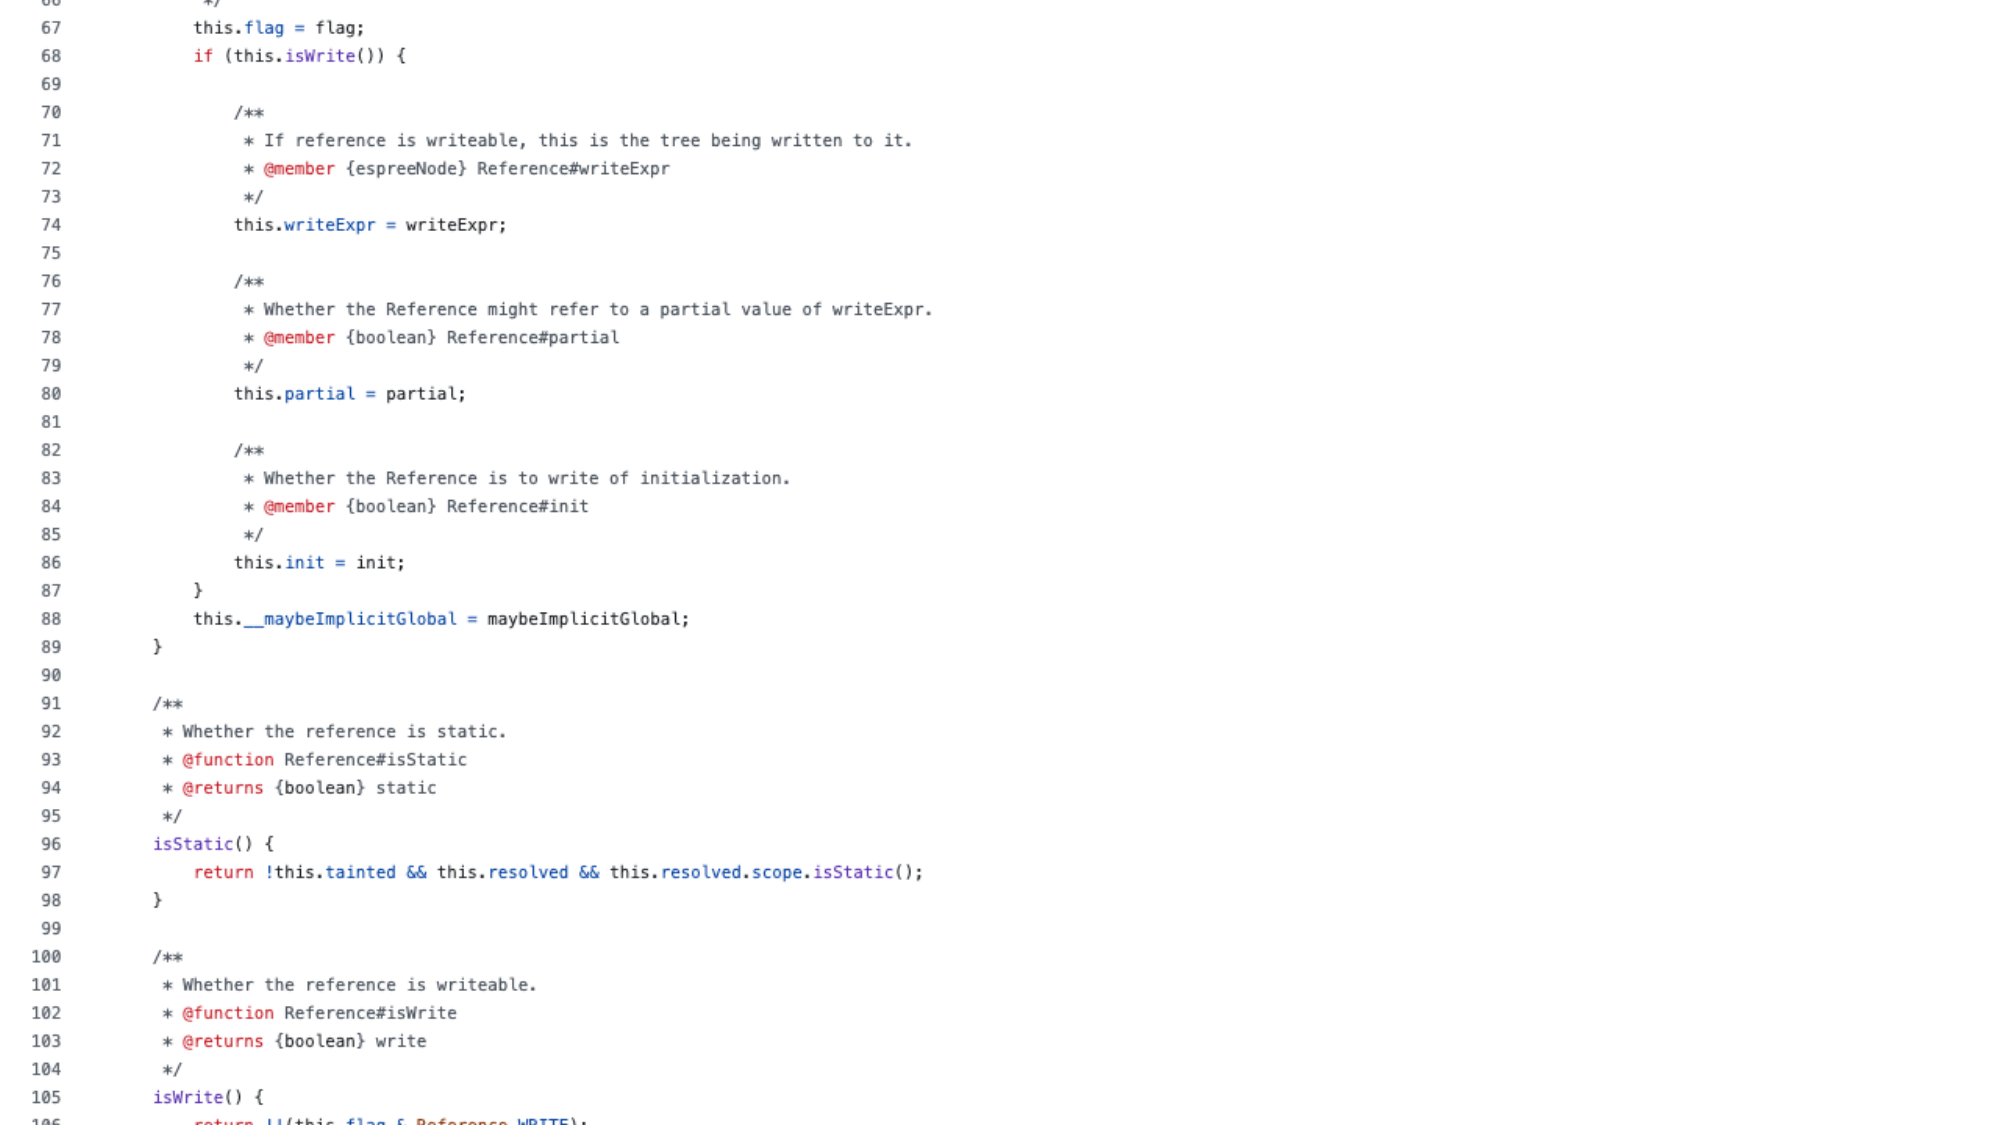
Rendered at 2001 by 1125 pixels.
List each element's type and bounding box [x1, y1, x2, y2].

list [0, 0, 2000, 1125]
